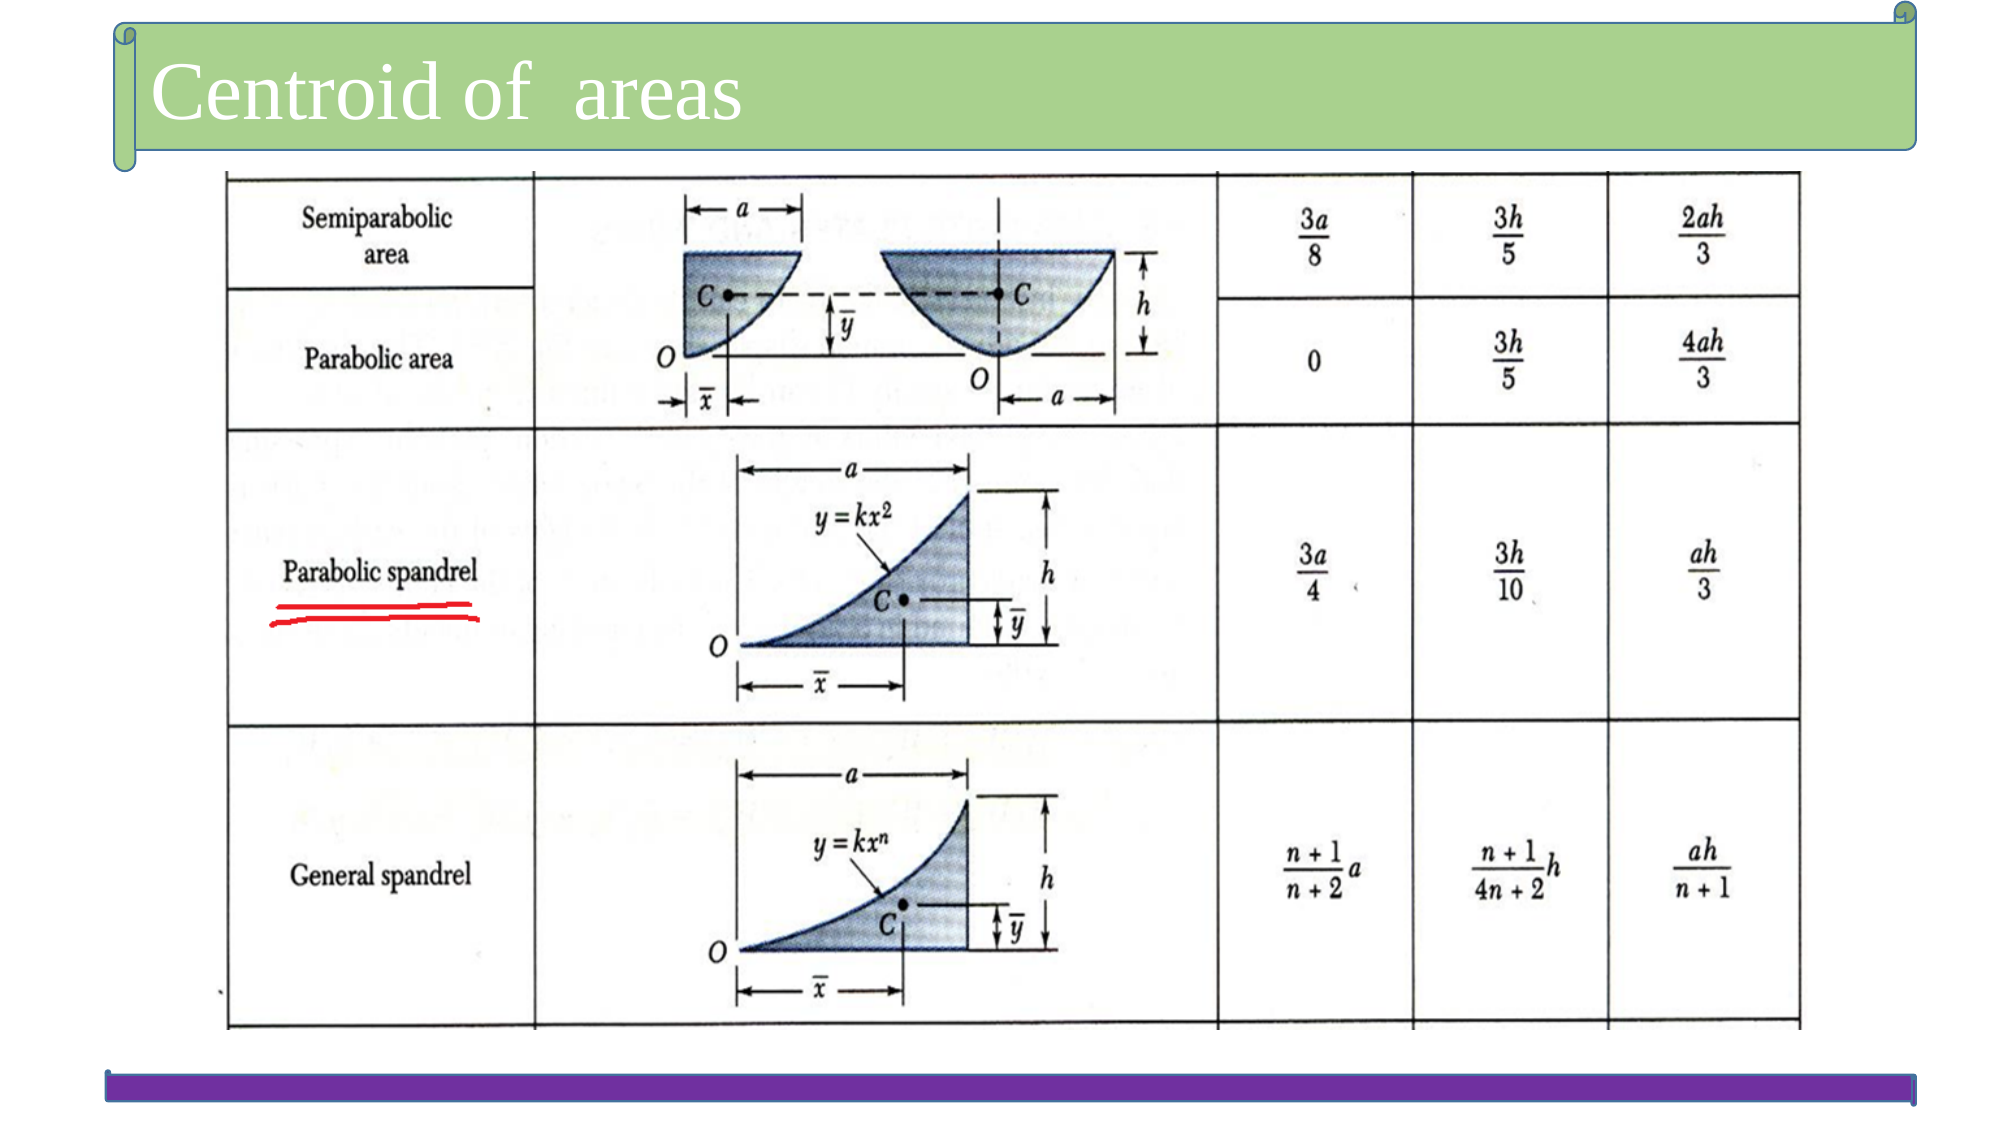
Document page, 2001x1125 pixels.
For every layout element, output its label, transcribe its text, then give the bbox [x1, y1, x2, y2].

text_box Centroid of areas [113, 0, 1917, 173]
text_box [104, 1069, 1917, 1107]
picture [216, 171, 1808, 1030]
